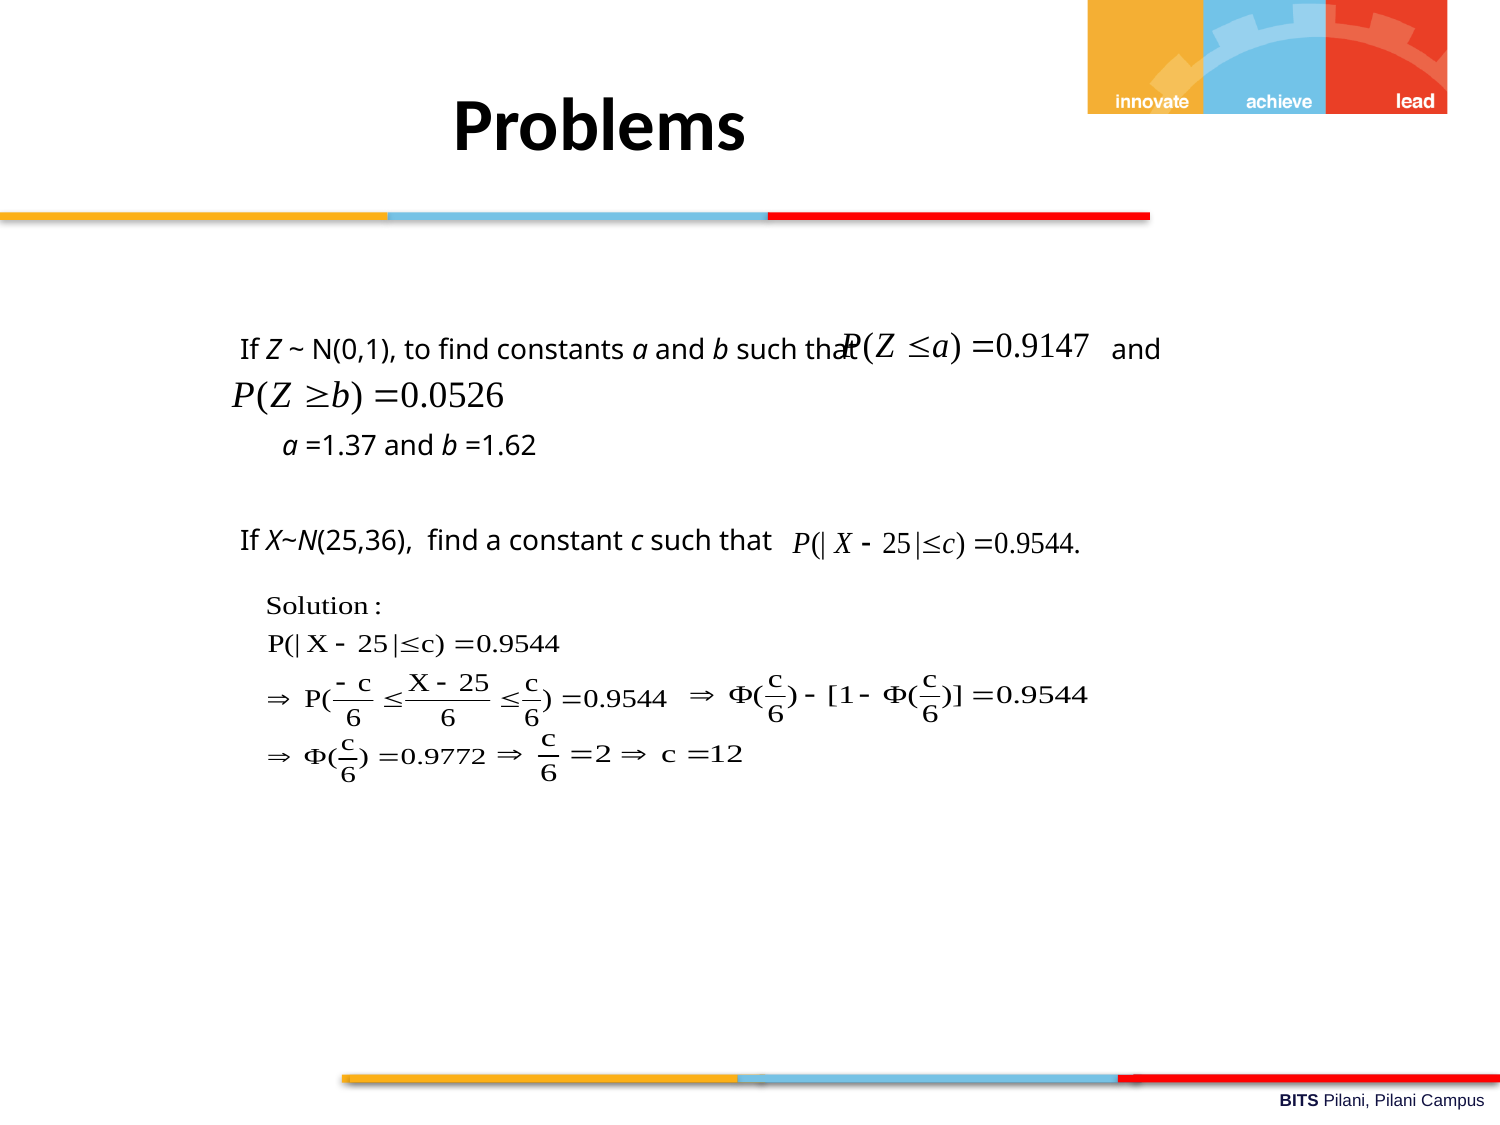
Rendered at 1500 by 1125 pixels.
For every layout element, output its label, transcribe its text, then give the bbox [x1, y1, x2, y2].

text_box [224, 372, 511, 424]
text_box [787, 524, 1085, 566]
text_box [491, 721, 751, 788]
picture [1087, 0, 1448, 114]
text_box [262, 590, 674, 727]
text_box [683, 662, 1094, 729]
title Problems [112, 50, 1088, 191]
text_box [262, 728, 486, 788]
list If Z ~ N(0,1), to find constants a and b such that and a =1.37 and b =1.62 If X~N(25,36), find a constant c such that [225, 324, 1375, 929]
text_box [834, 324, 1098, 372]
